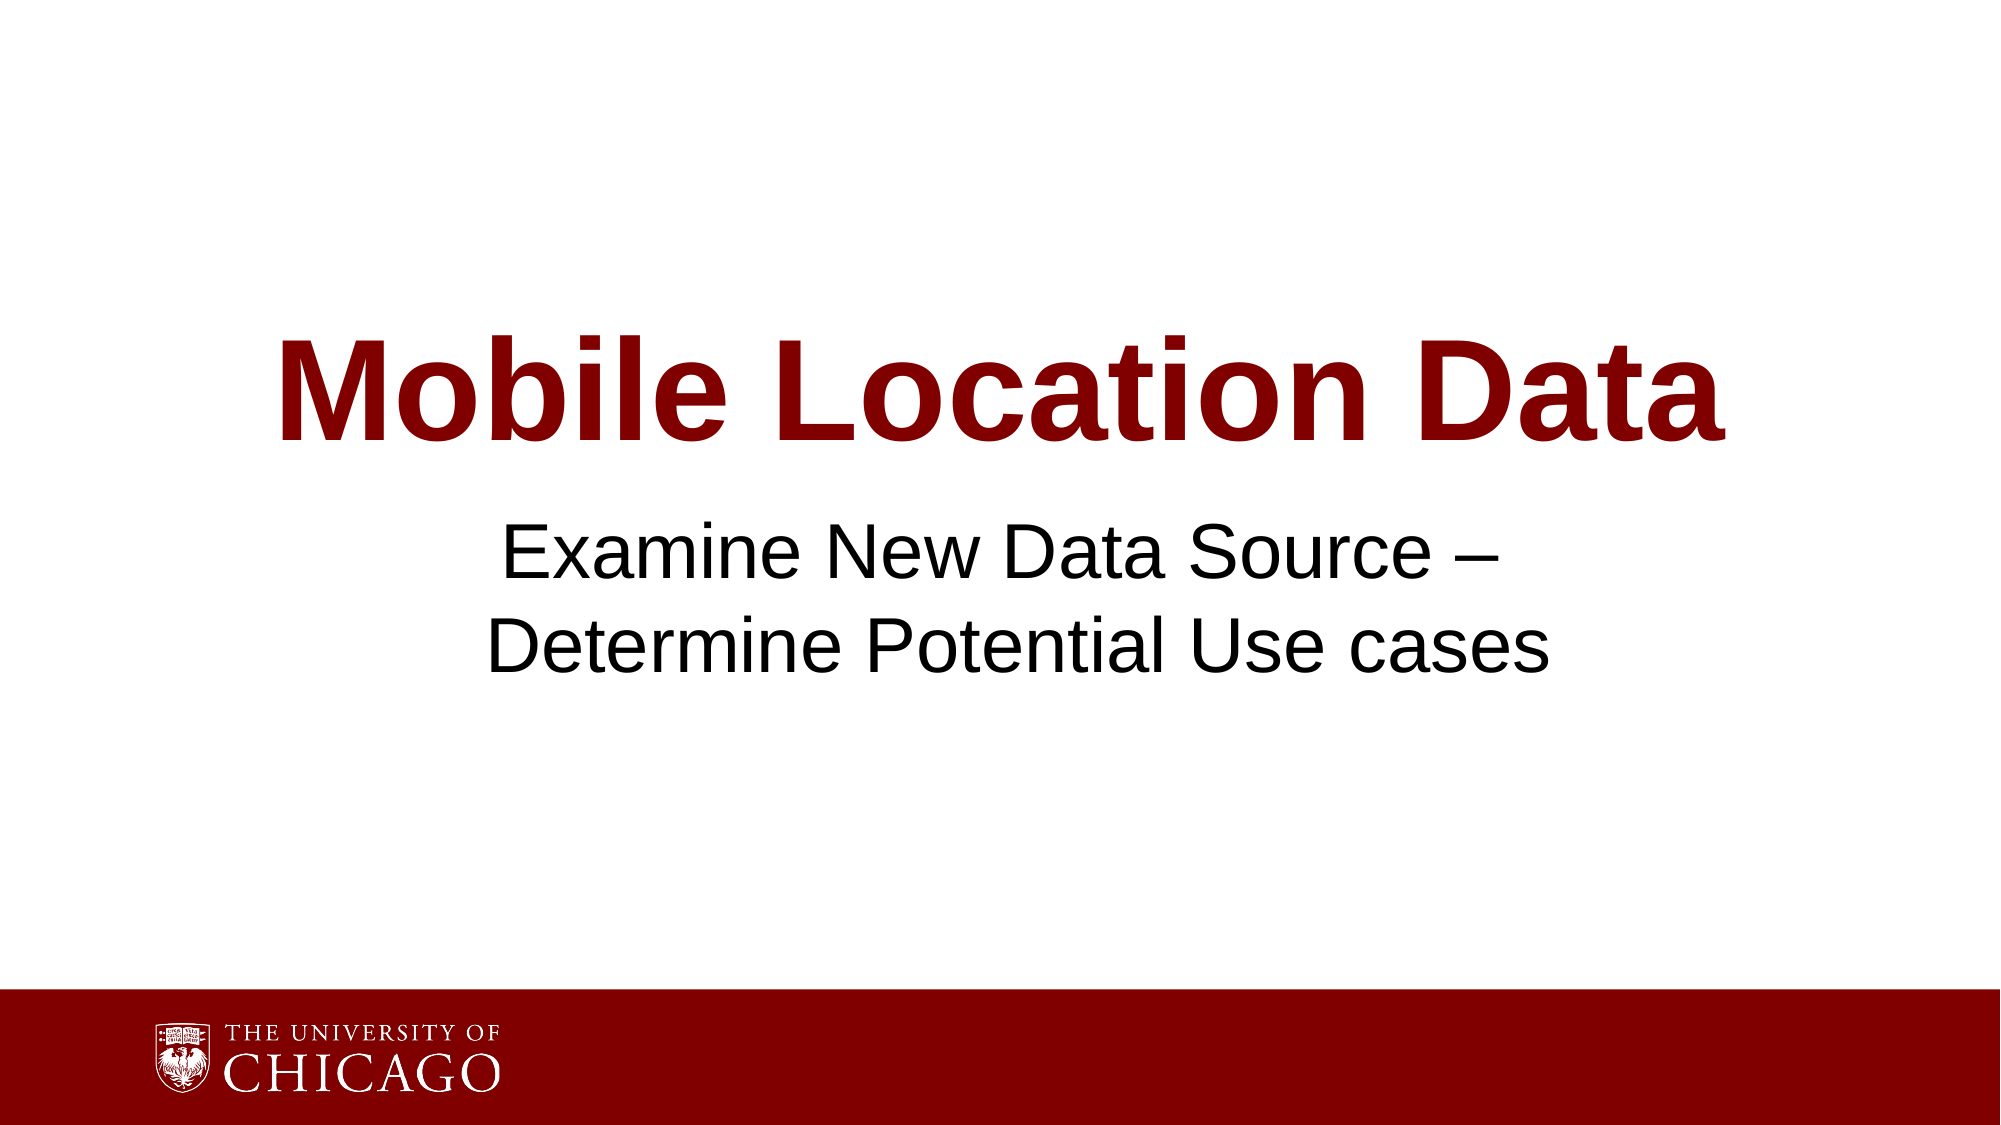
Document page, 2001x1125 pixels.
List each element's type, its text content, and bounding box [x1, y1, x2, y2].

subtitle Examine New Data Source – Determine Potential Use cases [340, 486, 1660, 660]
title Mobile Location Data [68, 35, 1932, 485]
